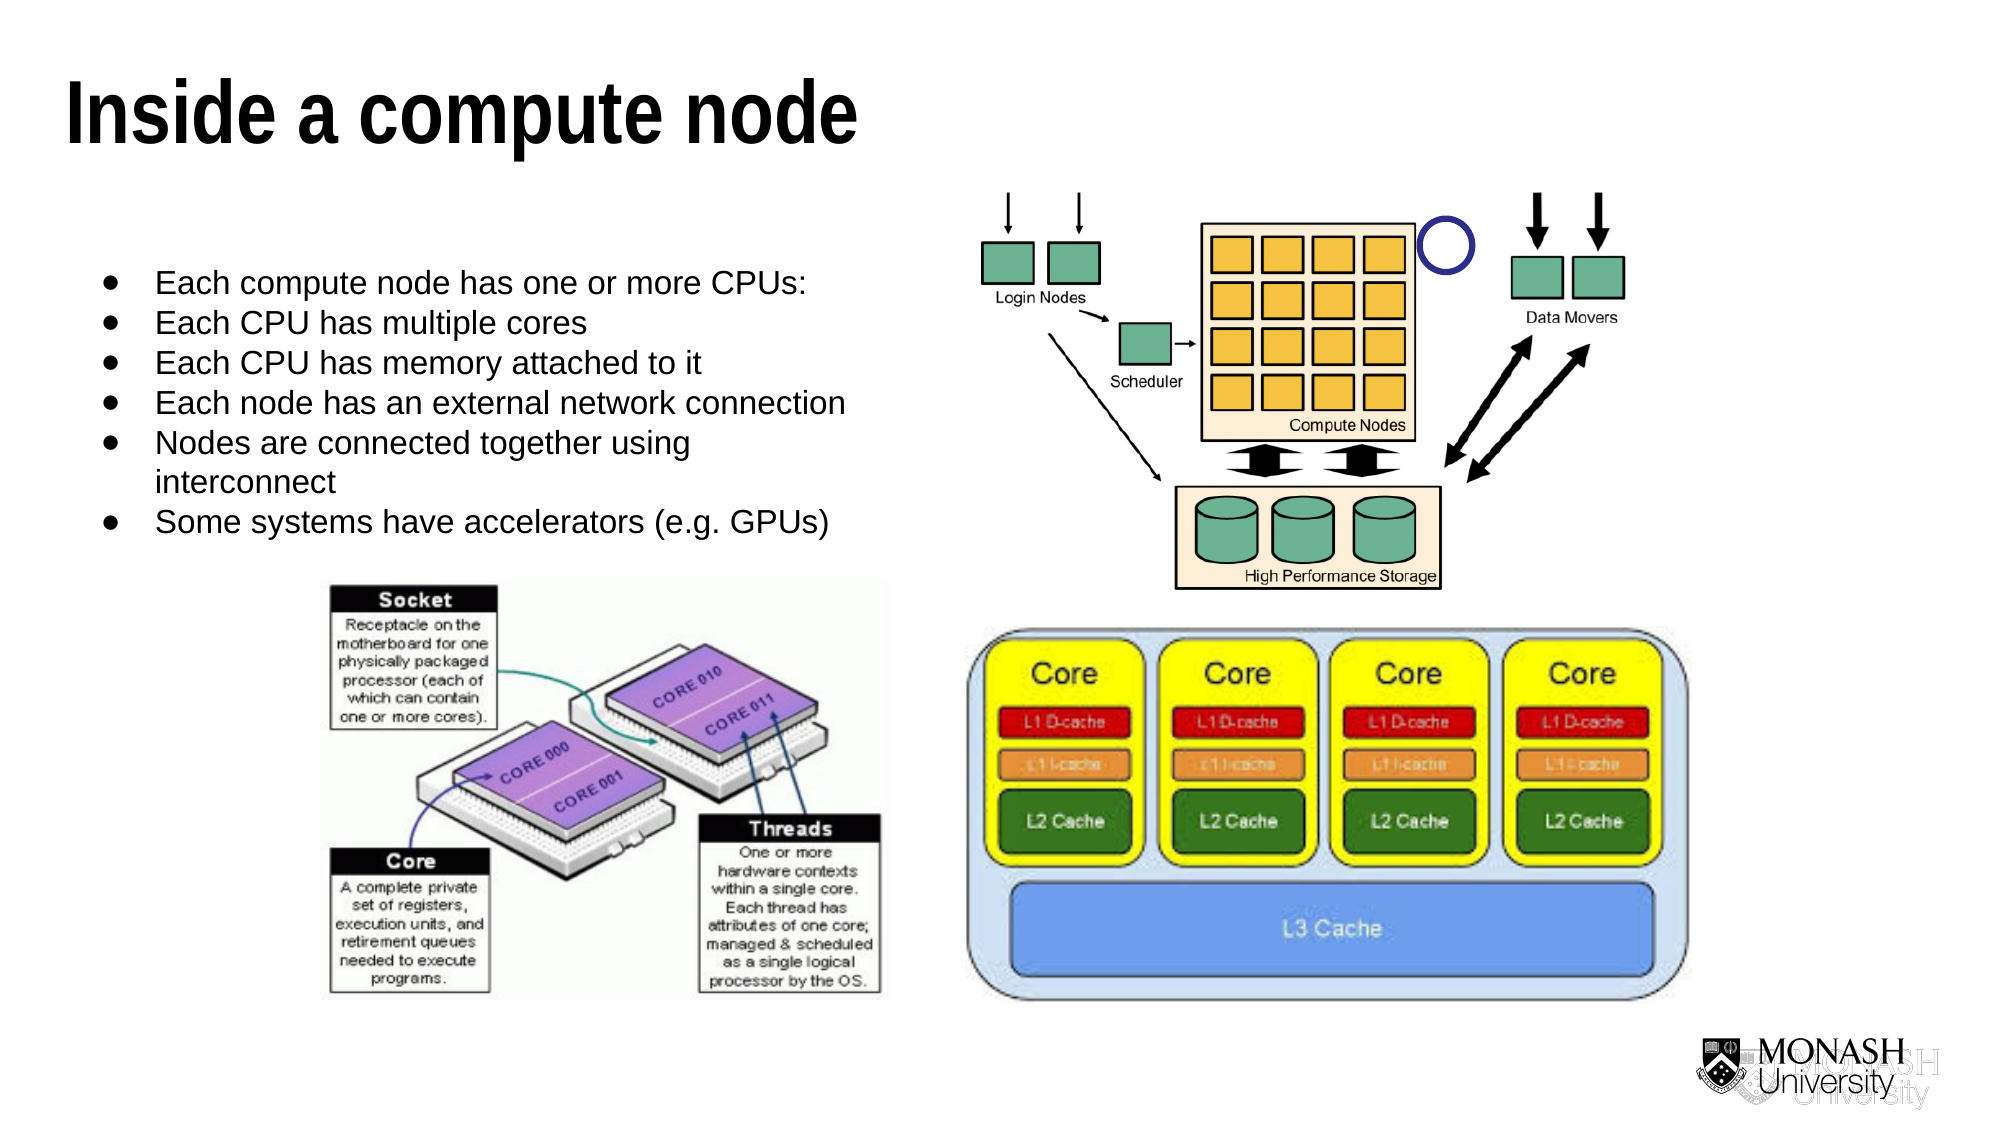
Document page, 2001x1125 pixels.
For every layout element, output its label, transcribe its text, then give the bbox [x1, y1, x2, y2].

picture [965, 626, 1692, 1005]
picture [1696, 1038, 1939, 1110]
text_box Each compute node has one or more CPUs: Each CPU has multiple cores Each CPU has memory attached to it Each node has an external network connection Nodes are connected together using interconnect Some systems have accelerators (e.g. GPUs) [66, 254, 889, 515]
picture [320, 580, 889, 1001]
picture [981, 192, 1628, 595]
list Inside a compute node [50, 59, 1273, 180]
